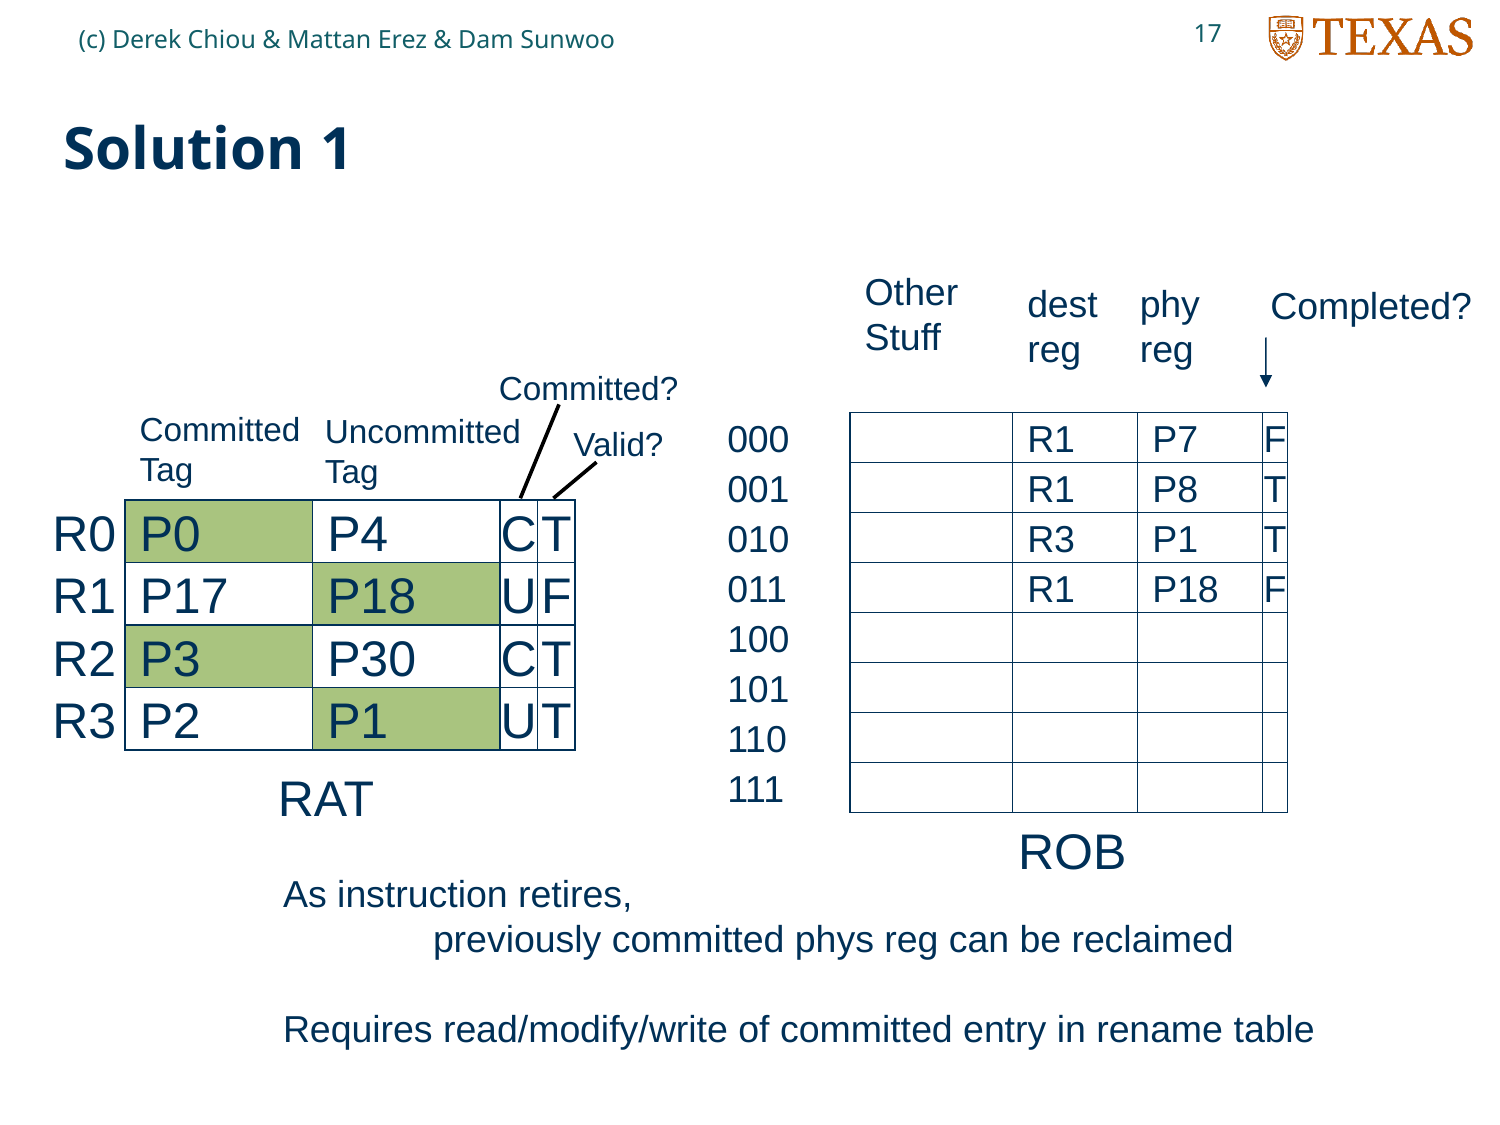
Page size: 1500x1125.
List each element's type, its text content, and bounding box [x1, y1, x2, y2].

text_box Uncommitted Tag [310, 403, 515, 498]
text_box 110 [712, 712, 838, 762]
text_box 101 [712, 662, 838, 712]
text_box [520, 404, 560, 499]
text_box F [1263, 412, 1288, 462]
text_box Completed? [1255, 274, 1487, 335]
text_box [1259, 337, 1273, 388]
text_box [1263, 612, 1288, 662]
text_box T [1263, 512, 1288, 562]
text_box [849, 562, 1012, 612]
text_box R0 [37, 499, 125, 562]
text_box P1 [312, 687, 500, 750]
text_box dest reg [1012, 299, 1125, 350]
text_box [1012, 762, 1137, 812]
text_box 100 [712, 612, 838, 662]
text_box 011 [712, 562, 838, 612]
text_box P30 [312, 624, 500, 687]
text_box 000 [712, 412, 838, 462]
text_box [1137, 762, 1263, 813]
text_box P17 [125, 562, 312, 624]
text_box [1263, 762, 1288, 813]
text_box P3 [125, 624, 312, 687]
text_box [849, 762, 1012, 813]
text_box 111 [712, 762, 838, 813]
text_box Committed Tag [124, 400, 316, 496]
text_box T [1263, 462, 1288, 512]
text_box U [500, 562, 537, 624]
text_box [1012, 712, 1137, 762]
title Solution 1 [63, 75, 1475, 223]
text_box 010 [712, 512, 838, 562]
text_box P18 [1137, 562, 1263, 612]
text_box phy reg [1125, 299, 1250, 350]
text_box [849, 612, 1012, 662]
text_box [849, 512, 1012, 562]
picture [1268, 12, 1474, 63]
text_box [553, 461, 597, 499]
text_box Other Stuff [849, 287, 1013, 338]
text_box [1137, 712, 1263, 762]
text_box T [537, 506, 575, 562]
text_box P8 [1137, 462, 1263, 512]
text_box [849, 662, 1012, 712]
text_box R3 [37, 687, 125, 750]
text_box P18 [312, 562, 500, 624]
text_box P0 [125, 499, 312, 562]
text_box Valid? [564, 415, 679, 471]
text_box R1 [1012, 562, 1137, 612]
text_box [849, 412, 1012, 462]
text_box 001 [712, 462, 838, 512]
footer (c) Derek Chiou & Mattan Erez & Dam Sunwoo [63, 3, 914, 73]
text_box T [537, 624, 575, 687]
text_box ROB [1003, 812, 1142, 887]
text_box R1 [1012, 412, 1137, 462]
text_box [1263, 712, 1288, 762]
text_box P2 [125, 687, 312, 750]
text_box RAT [263, 758, 390, 834]
text_box U [500, 687, 537, 750]
text_box F [537, 562, 575, 624]
text_box C [500, 499, 537, 562]
text_box Committed? [484, 359, 694, 415]
text_box C [500, 624, 537, 687]
text_box P4 [312, 499, 500, 562]
text_box T [537, 687, 575, 750]
text_box [1137, 612, 1263, 662]
text_box R1 [1012, 462, 1137, 512]
slide_number 17 [1100, 0, 1238, 73]
text_box [849, 712, 1012, 762]
text_box [1012, 662, 1137, 712]
text_box R2 [37, 624, 125, 687]
text_box As instruction retires, previously committed phys reg can be reclaimed Requires read/modify/write of committed entry in rename table [268, 862, 1331, 1058]
text_box [1137, 662, 1263, 712]
text_box R1 [37, 562, 125, 624]
text_box F [1263, 562, 1288, 612]
text_box R3 [1012, 512, 1137, 562]
text_box [1012, 612, 1137, 662]
text_box P7 [1137, 412, 1263, 462]
text_box [1263, 662, 1288, 712]
text_box P1 [1137, 512, 1263, 562]
text_box [849, 462, 1012, 512]
